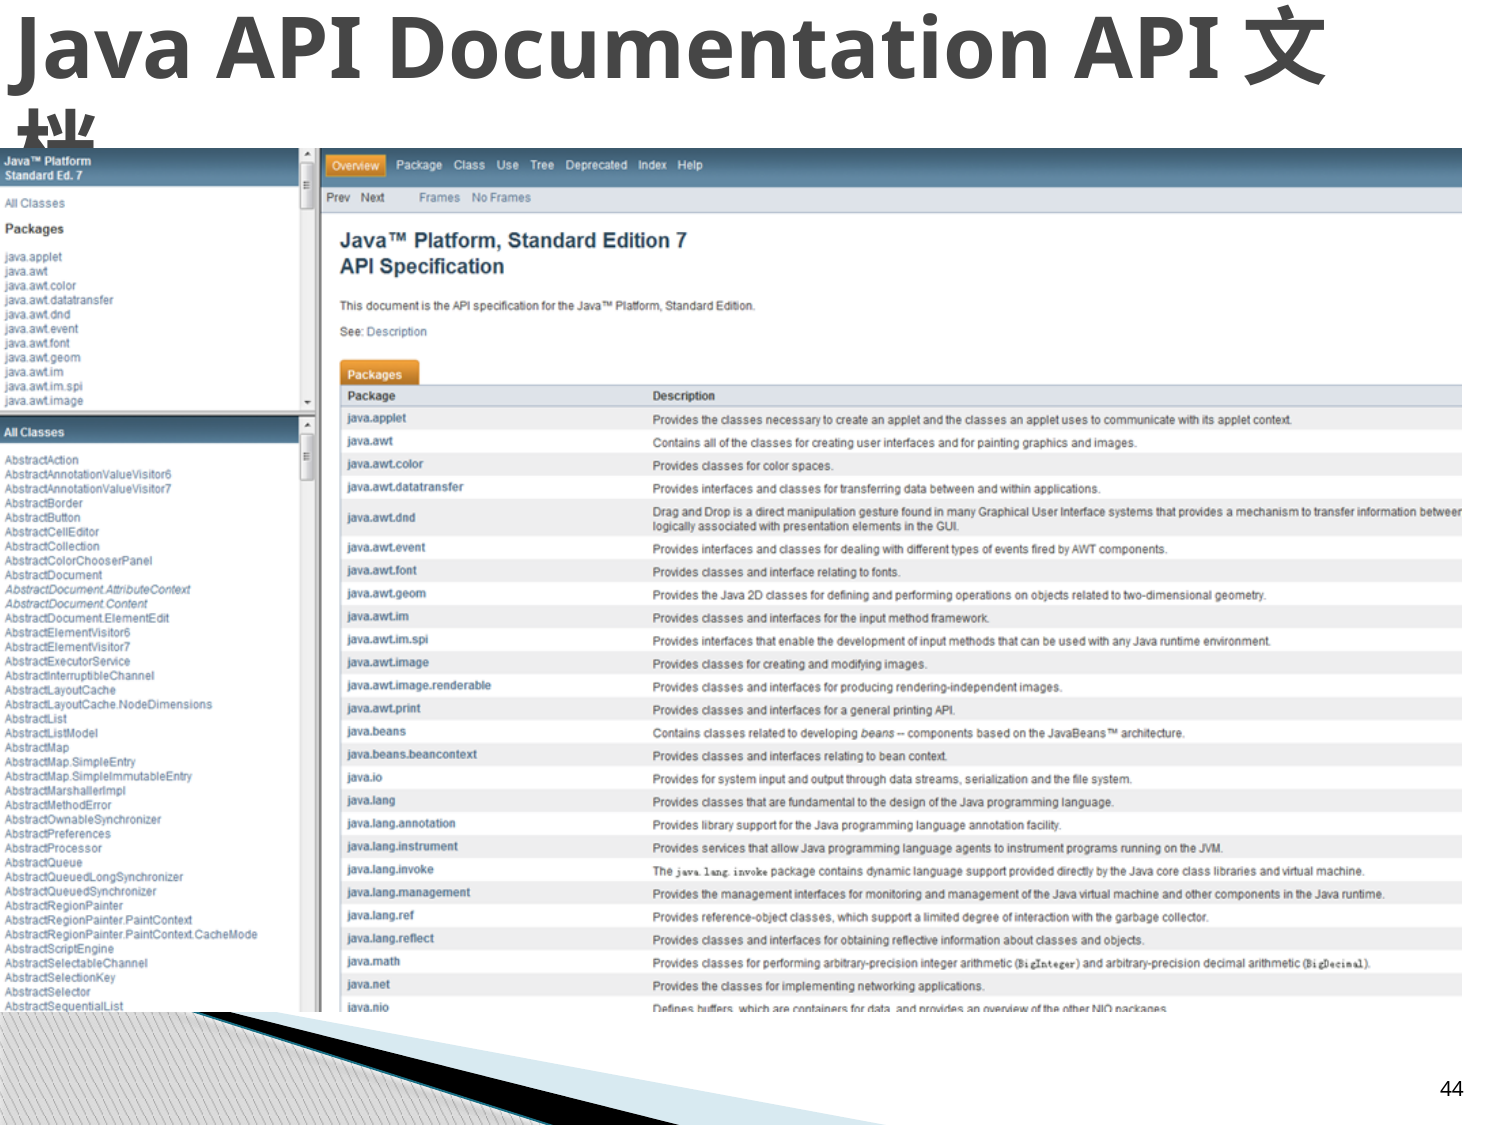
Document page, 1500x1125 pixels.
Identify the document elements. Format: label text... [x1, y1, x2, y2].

picture [0, 148, 1462, 1012]
slide_number 44 [1418, 1051, 1479, 1112]
title Java API Documentation API文档 [0, 2, 1350, 148]
